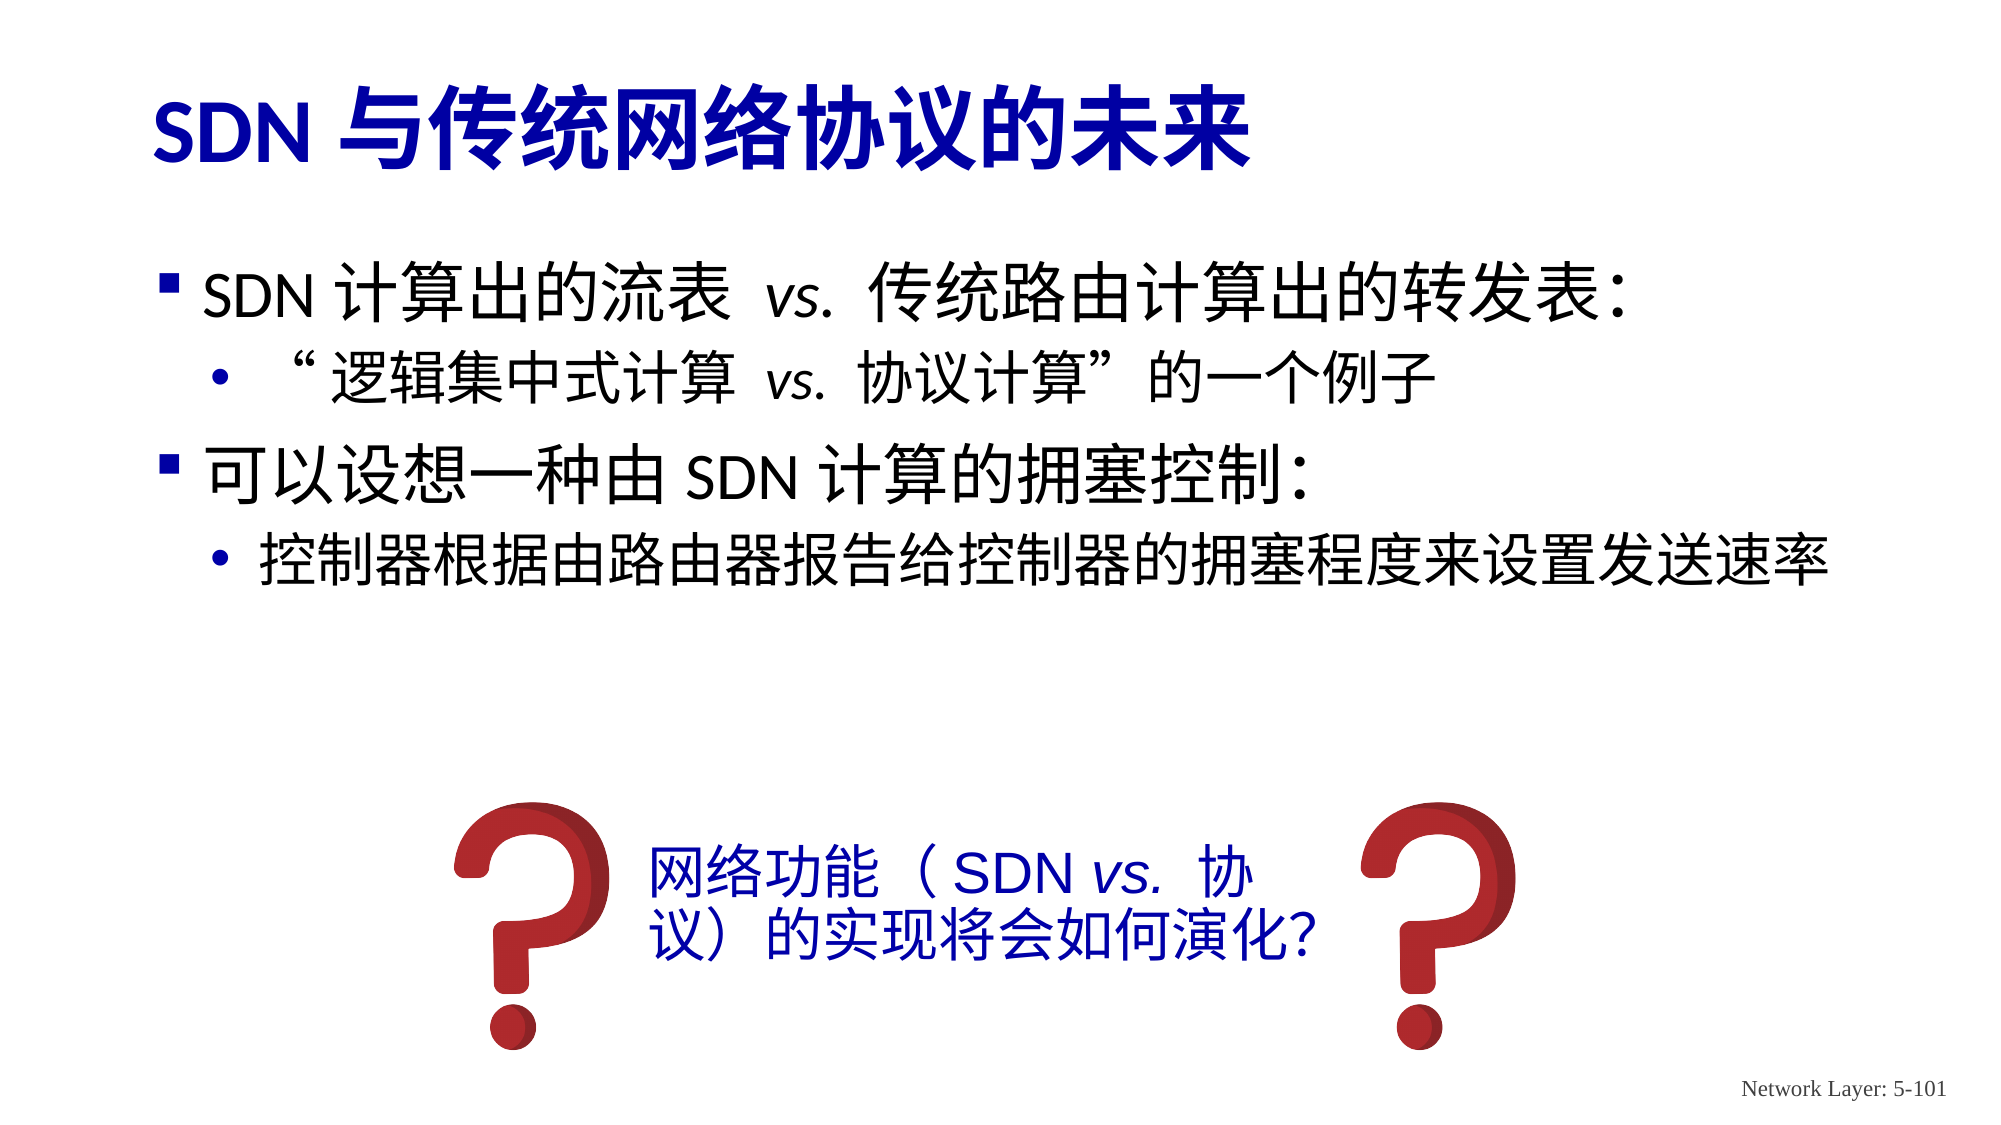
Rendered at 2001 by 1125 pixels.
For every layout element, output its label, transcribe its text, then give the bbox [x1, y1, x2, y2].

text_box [332, 727, 1637, 1125]
list SDN计算出的流表 vs. 传统路由计算出的转发表： “逻辑集中式计算 vs. 协议计算”的一个例子 可以设想一种由SDN计算的拥塞控制： 控制器根据由路由器报告给控制器的拥塞程度来设置发送速率 [129, 243, 1855, 757]
title SDN与传统网络协议的未来 [137, 59, 1930, 207]
slide_number Network Layer: 5-101 [1637, 1056, 1963, 1117]
